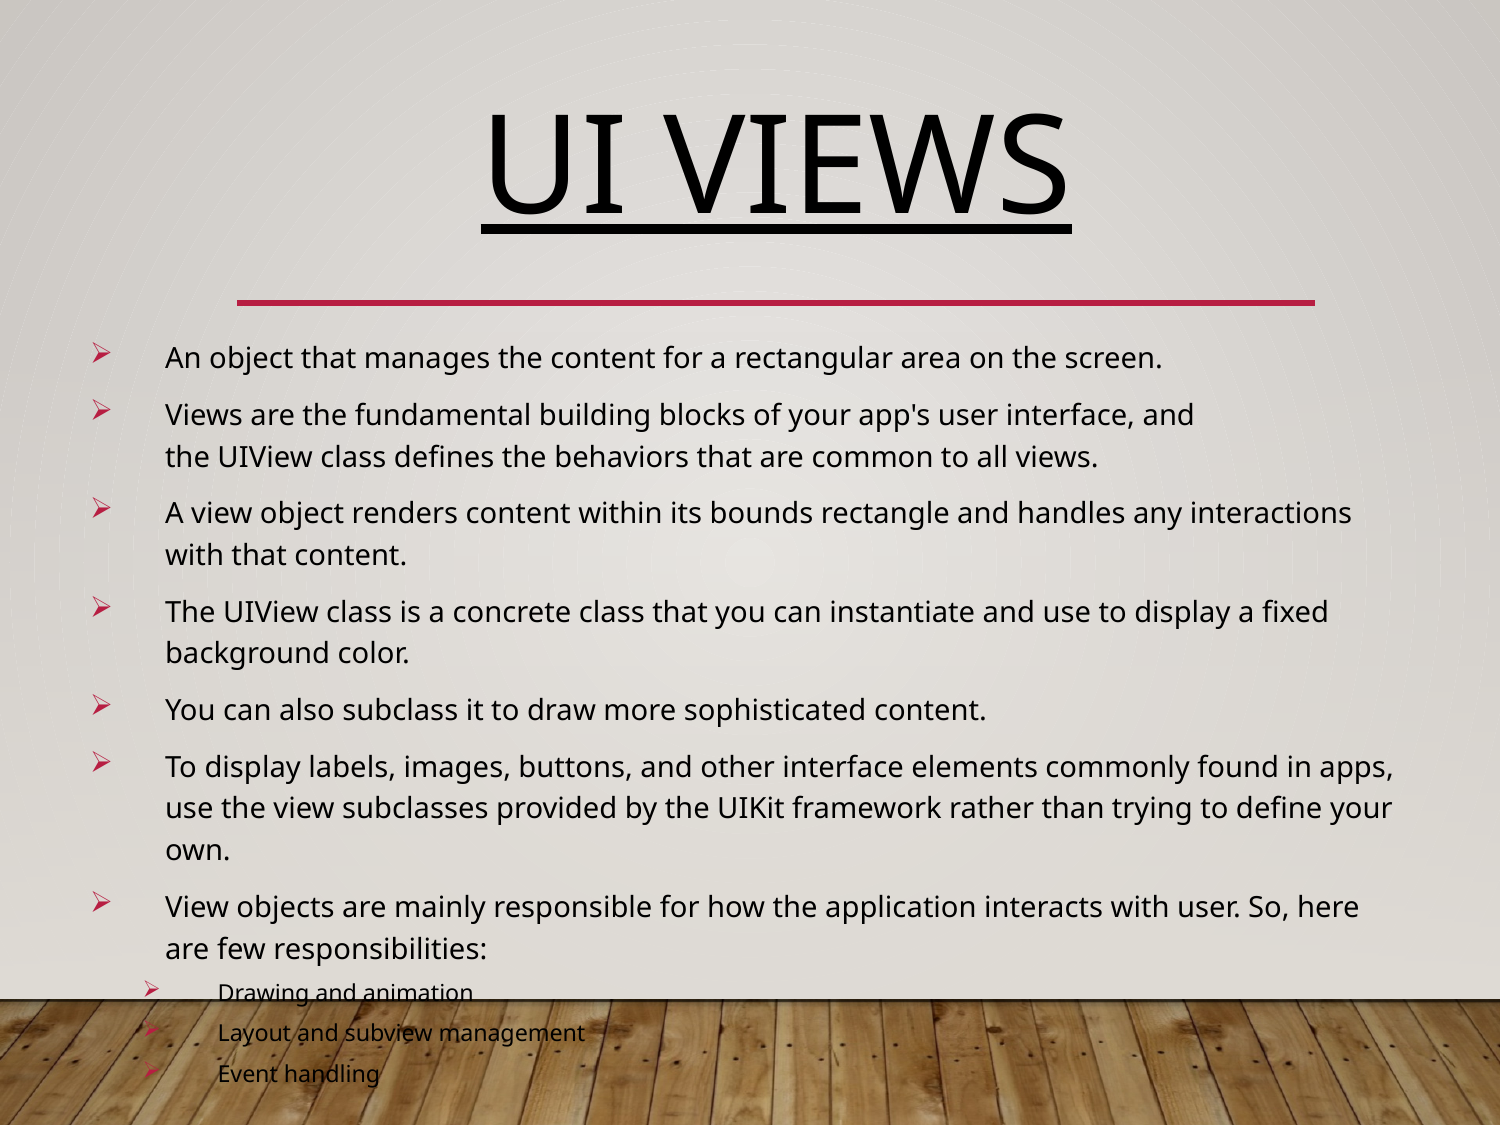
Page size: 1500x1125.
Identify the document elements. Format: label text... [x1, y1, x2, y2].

picture [0, 999, 1500, 1125]
list An object that manages the content for a rectangular area on the screen. Views are the fundamental building blocks of your app's user interface, and the UIView class defines the behaviors that are common to all views. A view object renders content within its bounds rectangle and handles any interactions with that content. The UIView class is a concrete class that you can instantiate and use to display a fixed background color. You can also subclass it to draw more sophisticated content. To display labels, images, buttons, and other interface elements commonly found in apps, use the view subclasses provided by the UIKit framework rather than trying to define your own. View objects are mainly responsible for how the application interacts with user. So, here are few responsibilities: Drawing and animation Layout and subview management Event handling [75, 324, 1425, 1100]
title UI VIEWS [237, 87, 1316, 260]
